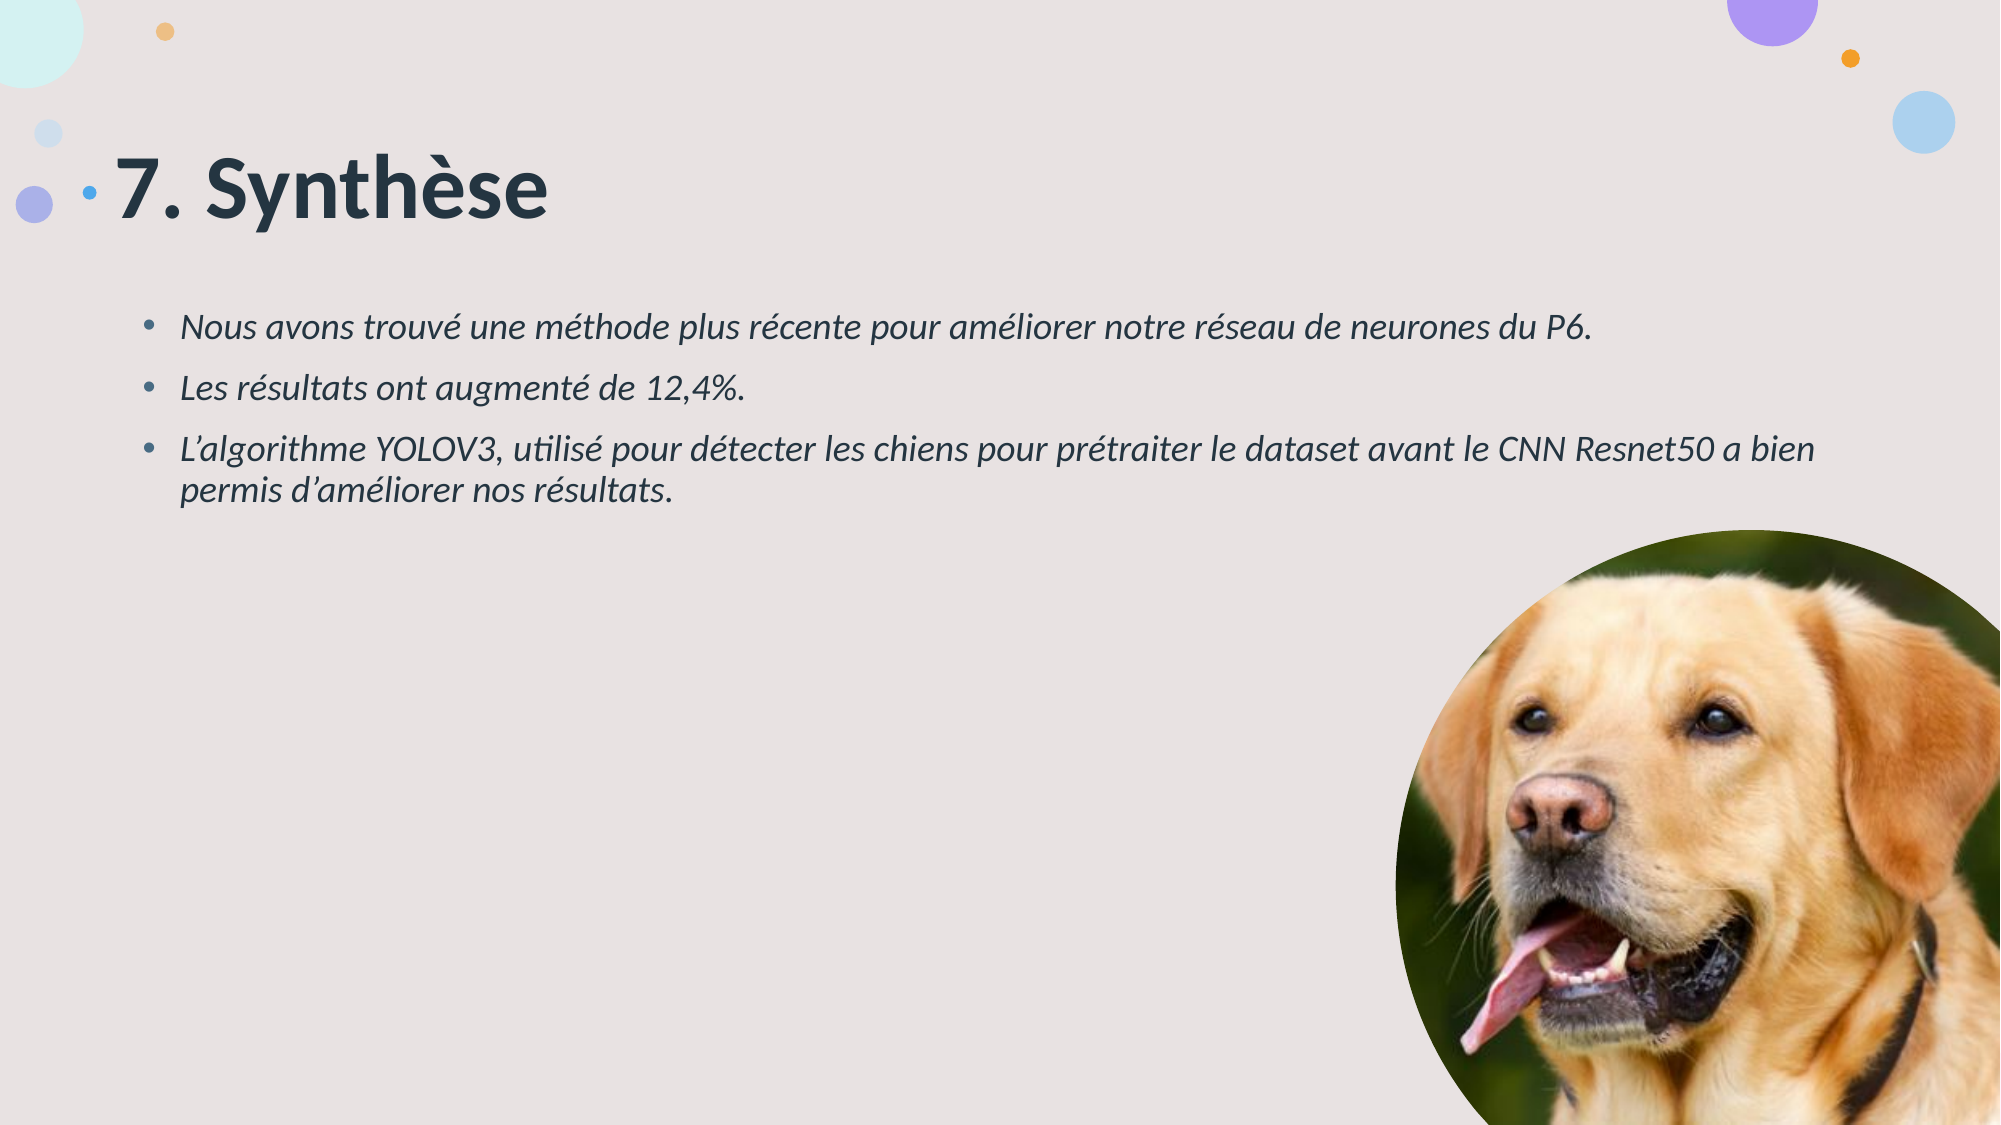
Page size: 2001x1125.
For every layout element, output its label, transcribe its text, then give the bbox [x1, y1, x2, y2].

title 7. Synthèse [99, 46, 1102, 246]
list Nous avons trouvé une méthode plus récente pour améliorer notre réseau de neurones du P6. Les résultats ont augmenté de 12,4%. L’algorithme YOLOV3, utilisé pour détecter les chiens pour prétraiter le dataset avant le CNN Resnet50 a bien permis d’améliorer nos résultats. [127, 299, 1877, 1014]
picture [1395, 529, 2000, 1125]
